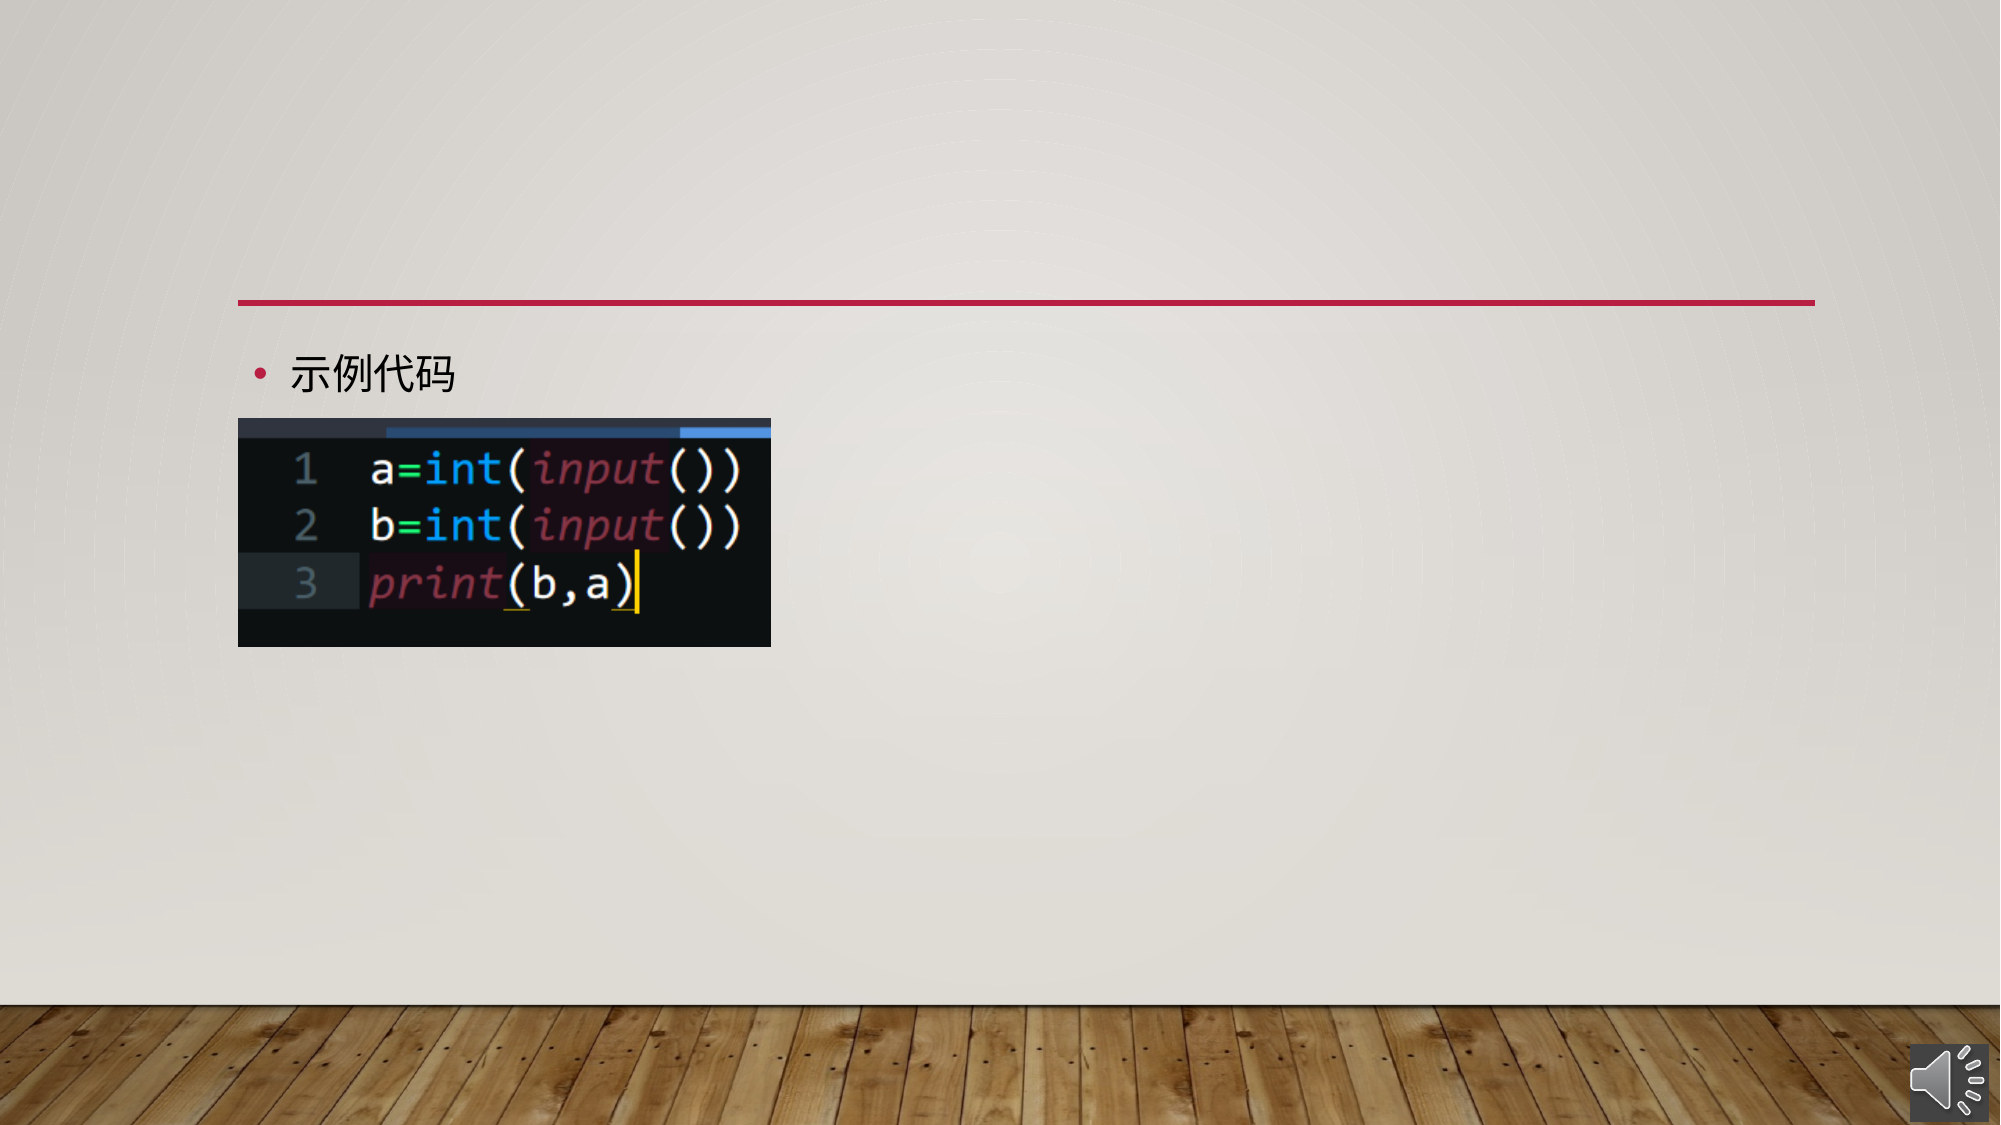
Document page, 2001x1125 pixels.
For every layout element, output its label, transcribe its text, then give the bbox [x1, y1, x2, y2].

list 示例代码 [238, 330, 1814, 897]
picture [0, 1005, 2000, 1125]
picture [237, 418, 772, 648]
